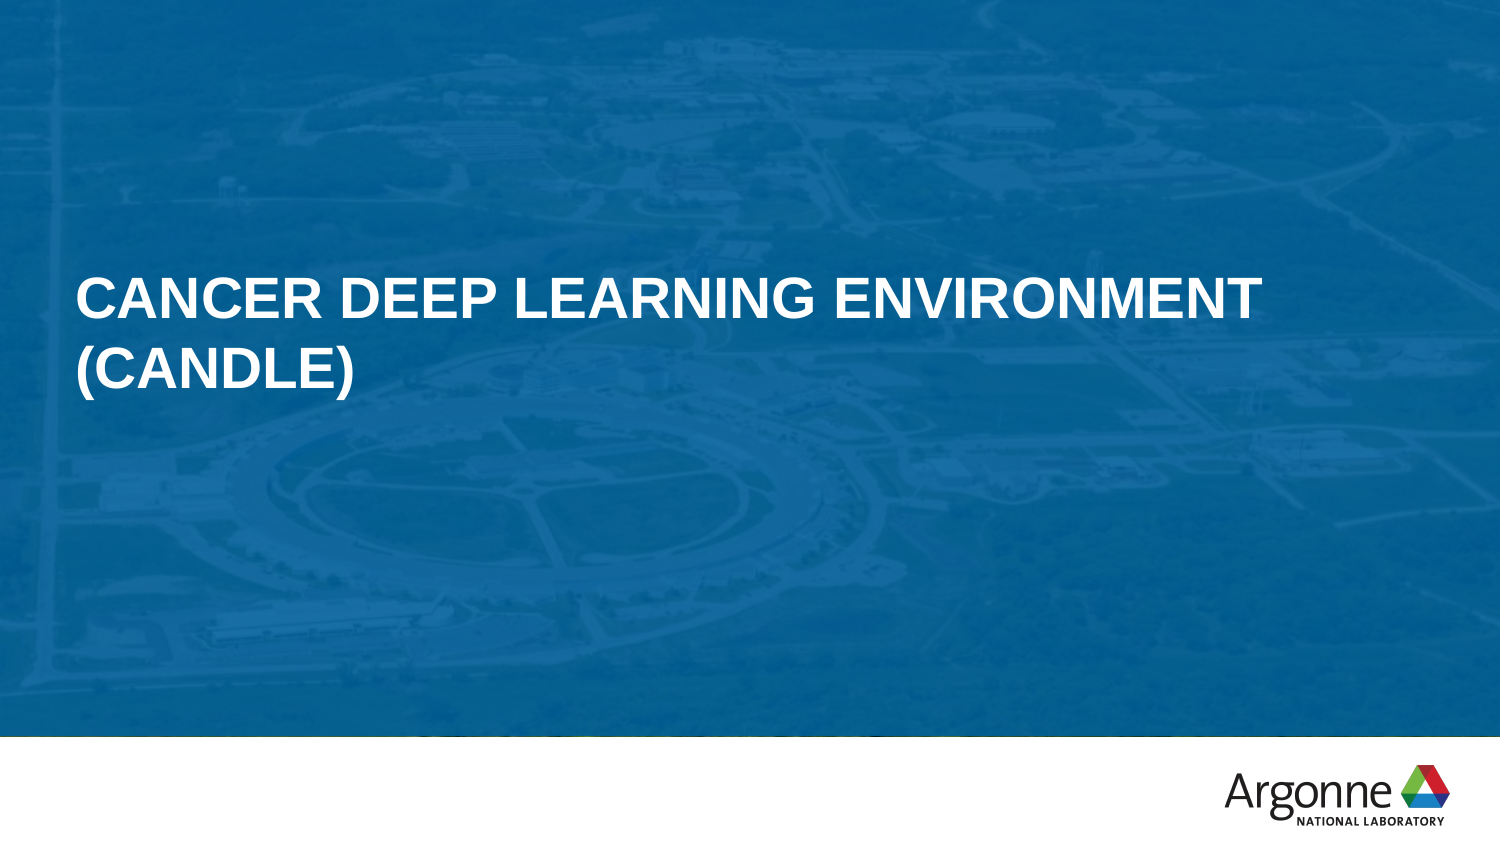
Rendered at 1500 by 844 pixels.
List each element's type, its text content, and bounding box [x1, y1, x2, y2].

list CaNcer Deep Learning Environment (CANDLE) [0, 0, 1500, 737]
picture [1213, 748, 1467, 840]
